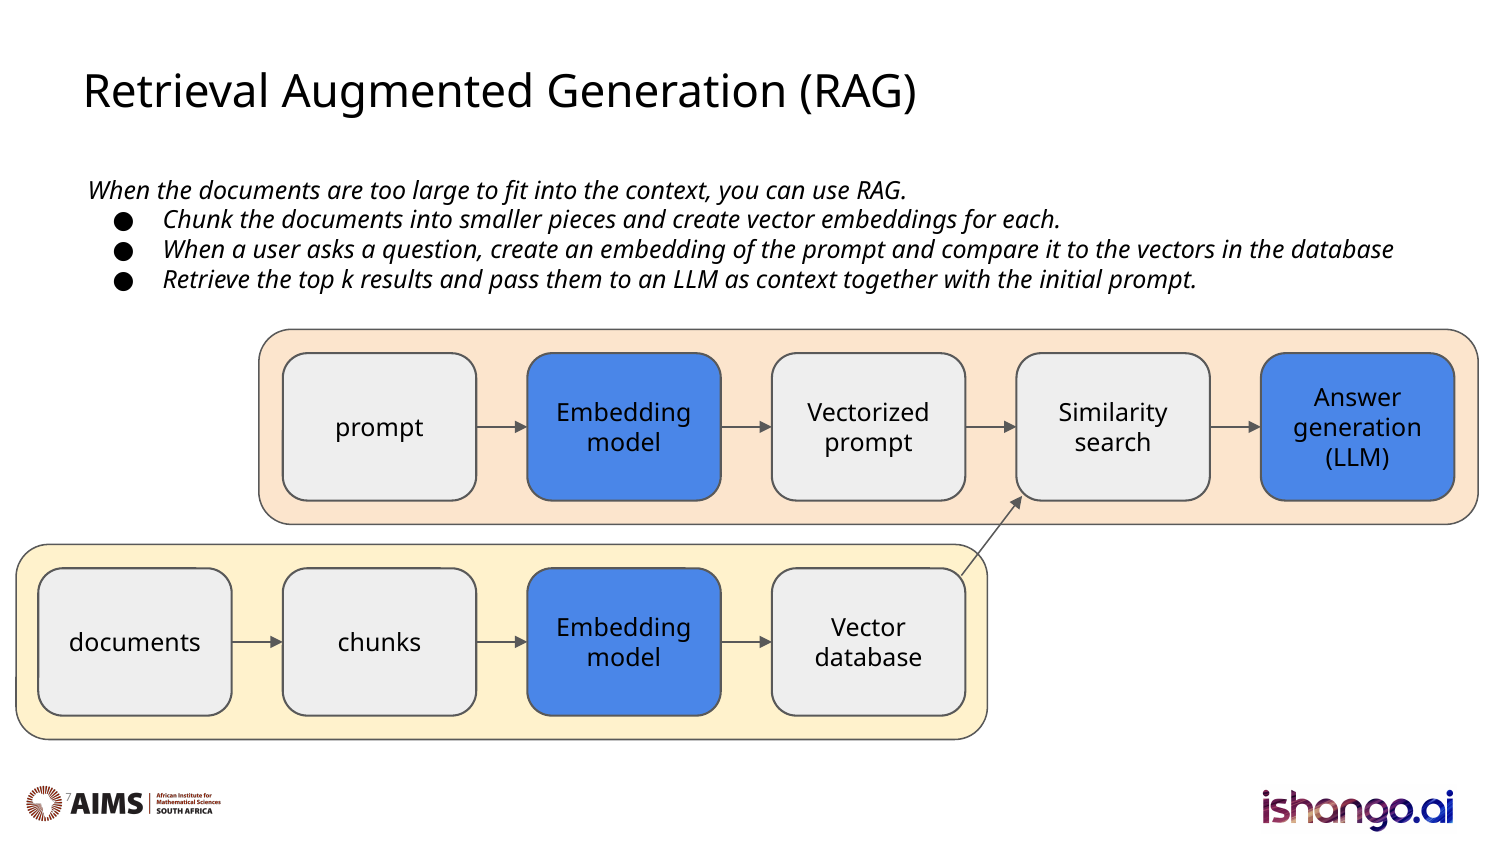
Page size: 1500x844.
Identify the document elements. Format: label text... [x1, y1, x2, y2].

text_box Vectorized prompt [771, 353, 966, 501]
text_box When the documents are too large to fit into the context, you can use RAG. Chunk the documents into smaller pieces and create vector embeddings for each. When a user asks a question, create an embedding of the prompt and compare it to the vectors in the database Retrieve the top k results and pass them to an LLM as context together with the initial prompt. [72, 159, 1461, 309]
slide_number ‹#› [11, 784, 72, 807]
text_box chunks [282, 568, 477, 716]
text_box Similarity search [1016, 353, 1210, 501]
picture [25, 784, 221, 823]
text_box [258, 329, 1479, 525]
text_box Answer generation (LLM) [1260, 353, 1455, 501]
text_box documents [38, 568, 232, 716]
text_box Vector database [771, 568, 966, 716]
text_box Embedding model [527, 568, 721, 716]
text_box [961, 495, 1023, 576]
text_box prompt [282, 353, 477, 501]
picture [1261, 784, 1457, 834]
title Retrieval Augmented Generation (RAG) [82, 26, 1418, 116]
text_box Embedding model [527, 353, 721, 501]
text_box [16, 544, 988, 740]
